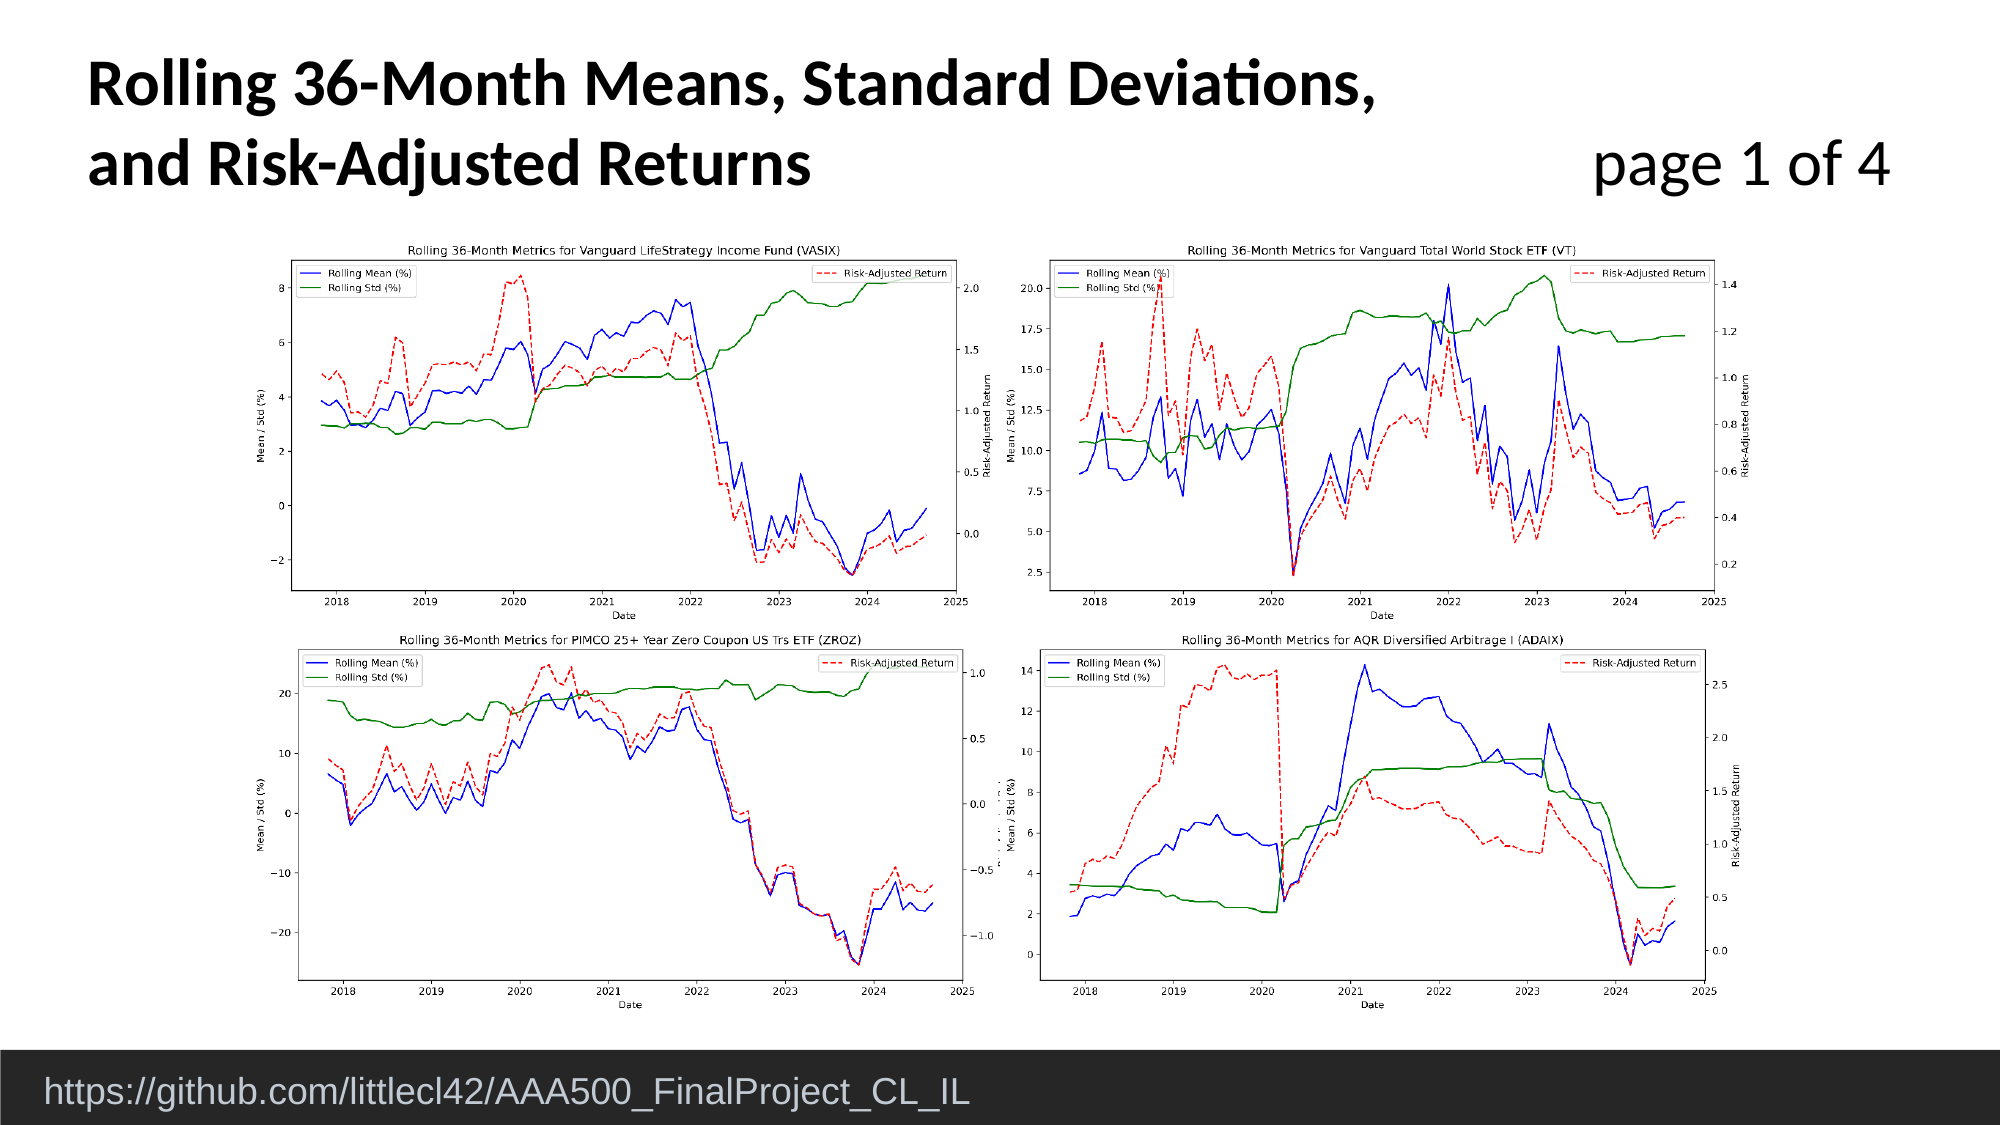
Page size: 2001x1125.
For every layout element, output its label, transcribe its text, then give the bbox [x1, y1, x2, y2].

text_box Rolling 36-Month Means, Standard Deviations, and Risk-Adjusted Returns page 1 of 4 [72, 31, 1927, 288]
text_box https://github.com/littlecl42/AAA500_FinalProject_CL_IL [28, 1059, 2000, 1120]
picture [249, 238, 1751, 1015]
